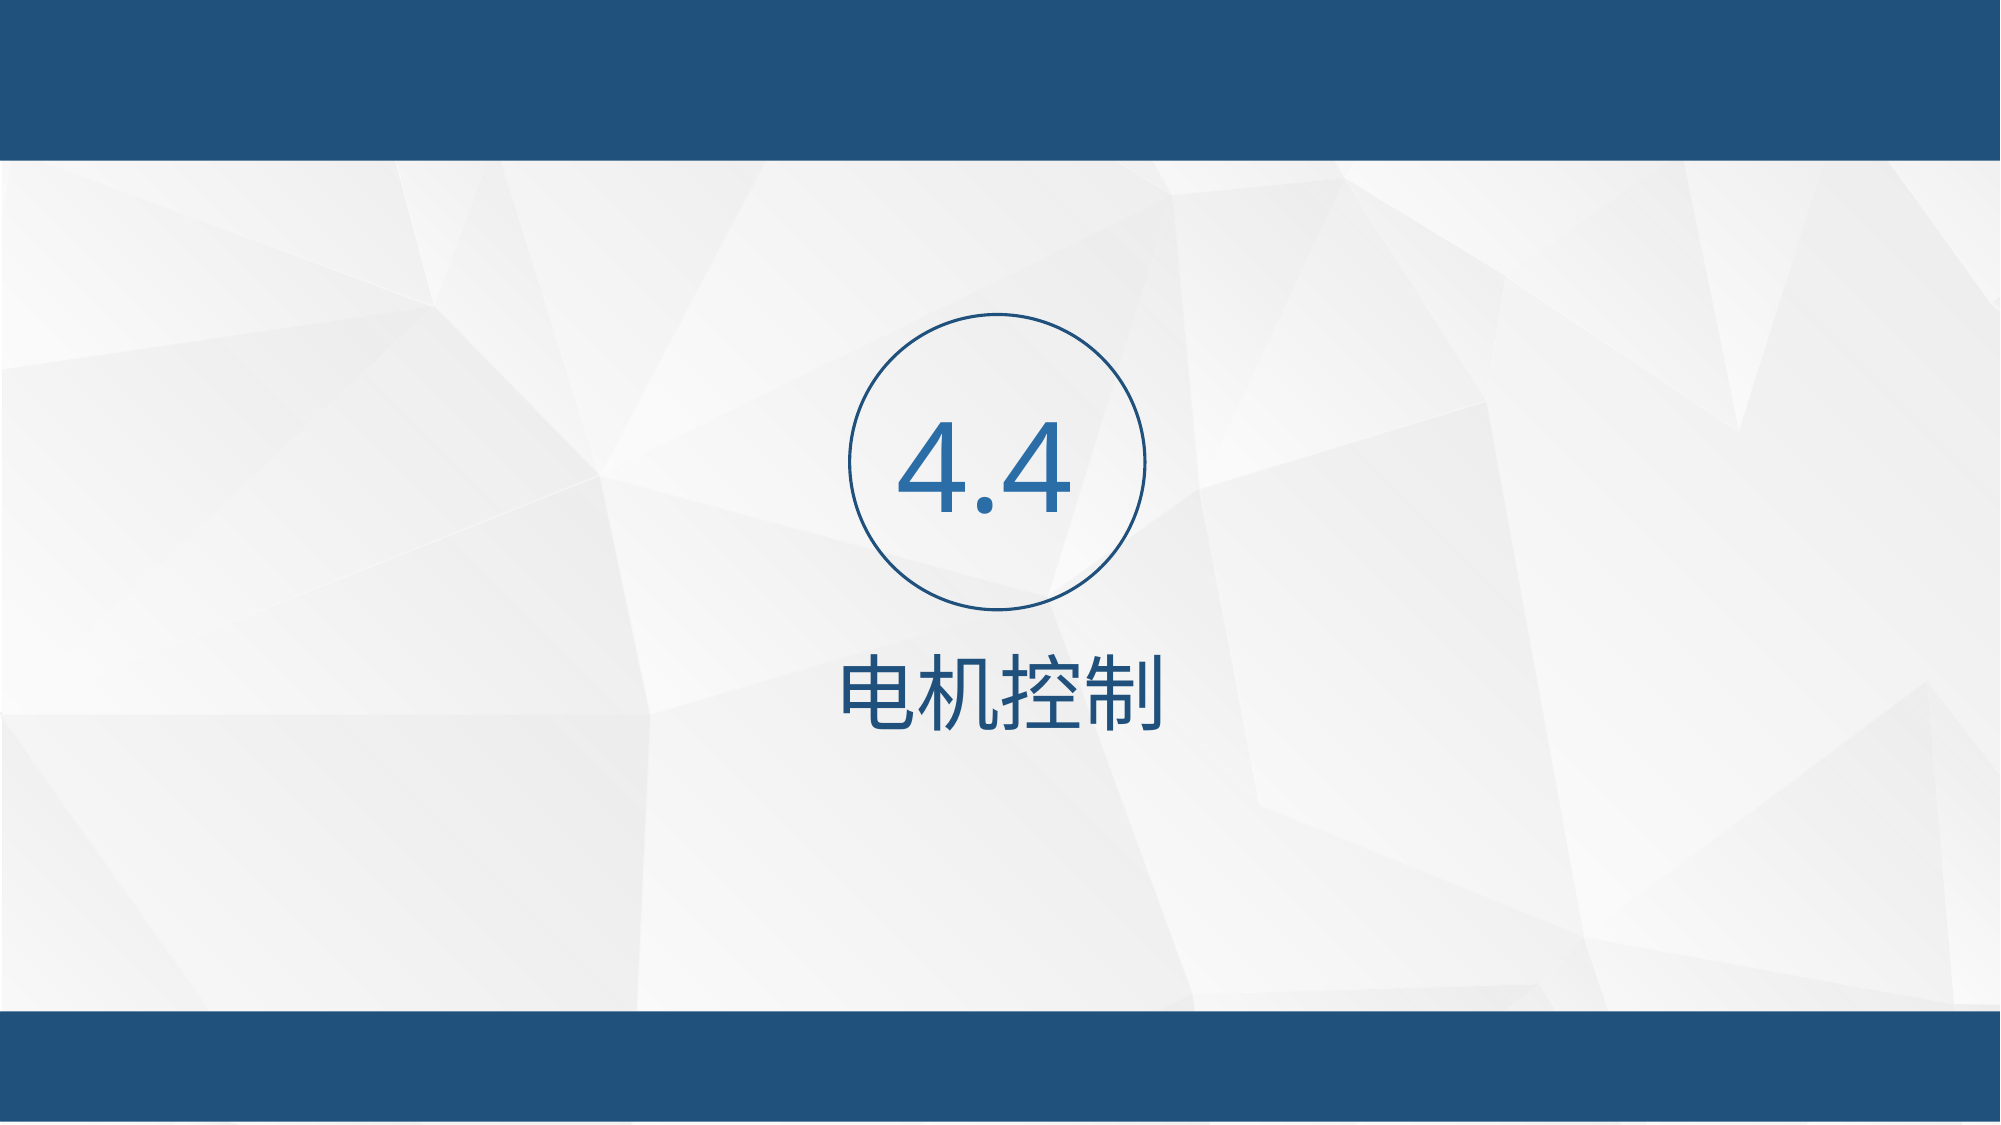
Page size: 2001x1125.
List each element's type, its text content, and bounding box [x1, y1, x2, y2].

list 4.4 [881, 397, 1092, 563]
list 电机控制 [573, 645, 1427, 727]
picture [0, 0, 2001, 1125]
